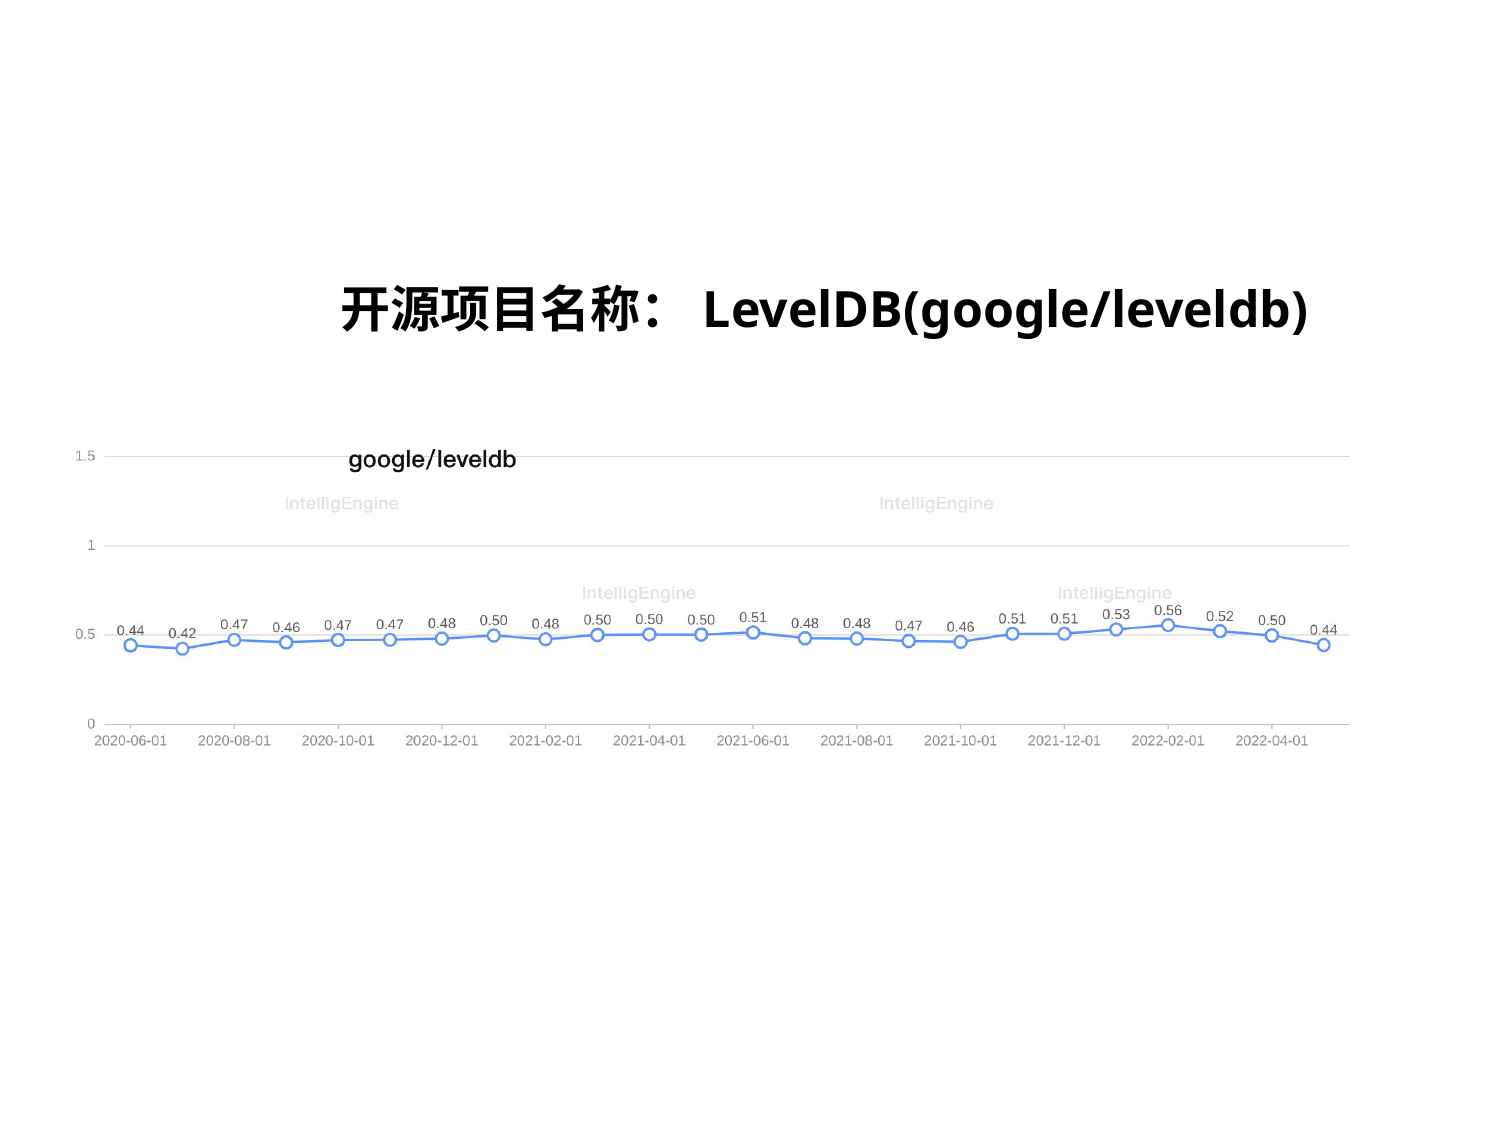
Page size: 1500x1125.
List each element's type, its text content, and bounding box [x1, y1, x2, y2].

picture [74, 449, 1351, 748]
text_box 开源项目名称：LevelDB(google/leveldb) [326, 224, 1324, 345]
